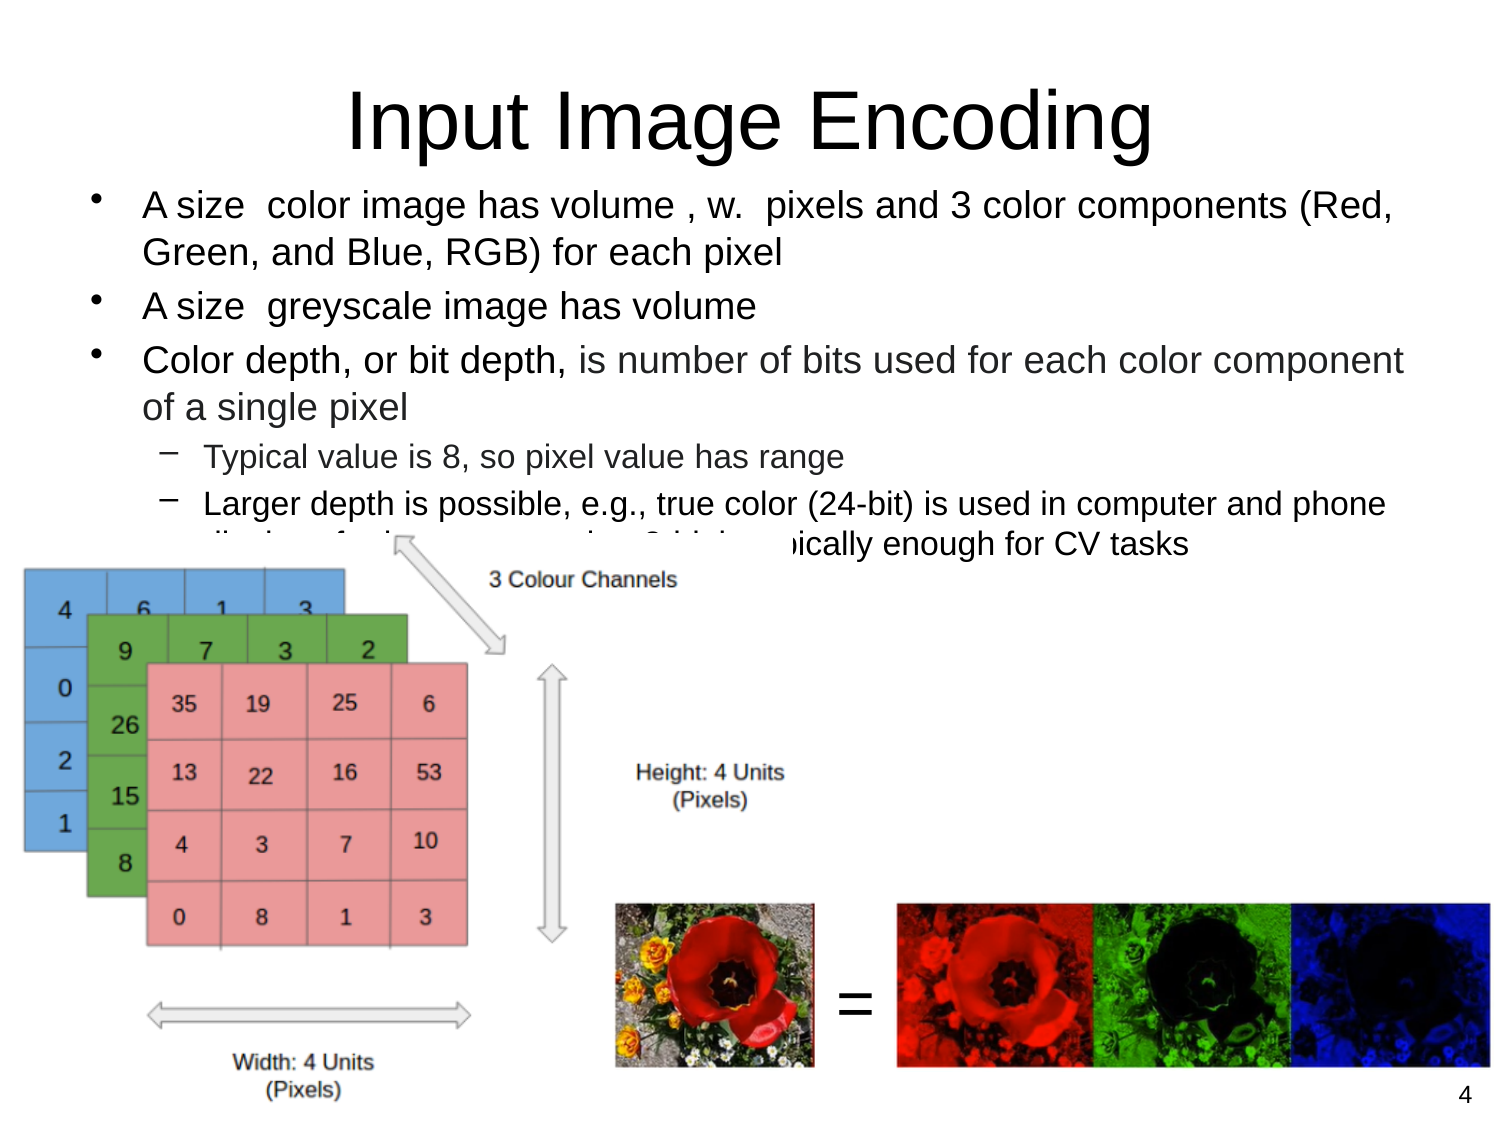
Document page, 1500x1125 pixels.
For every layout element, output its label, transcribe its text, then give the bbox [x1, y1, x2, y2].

picture [2, 532, 1498, 1108]
slide_number 4 [1137, 1079, 1488, 1112]
title Input Image Encoding [74, 44, 1426, 188]
